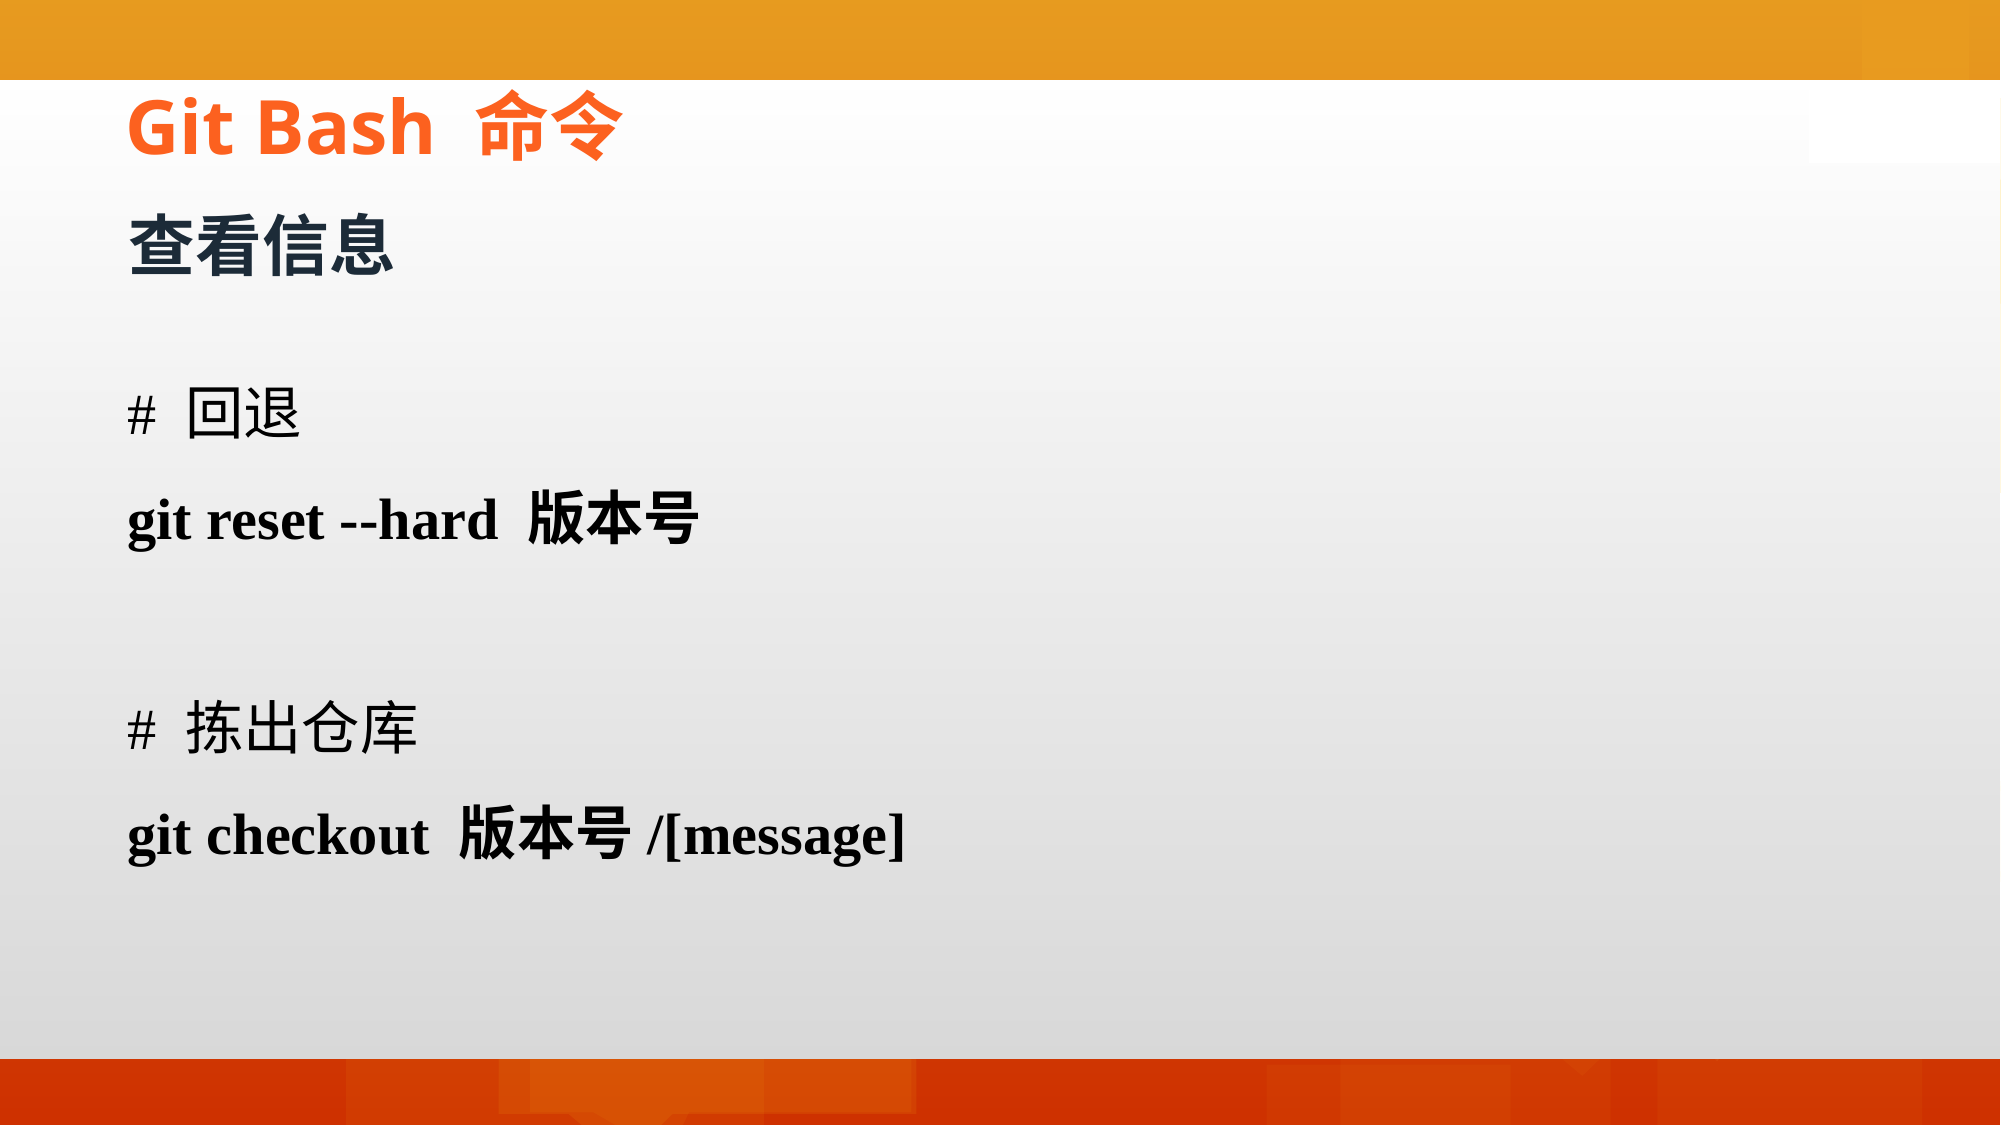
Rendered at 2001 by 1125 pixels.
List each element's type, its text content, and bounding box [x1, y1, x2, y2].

picture [1809, 0, 2000, 163]
text_box Git Bash 命令 [110, 72, 847, 177]
text_box # 回退 git reset --hard 版本号 # 拣出仓库 git checkout 版本号/[message] [112, 333, 1888, 874]
text_box 查看信息 [114, 196, 411, 291]
